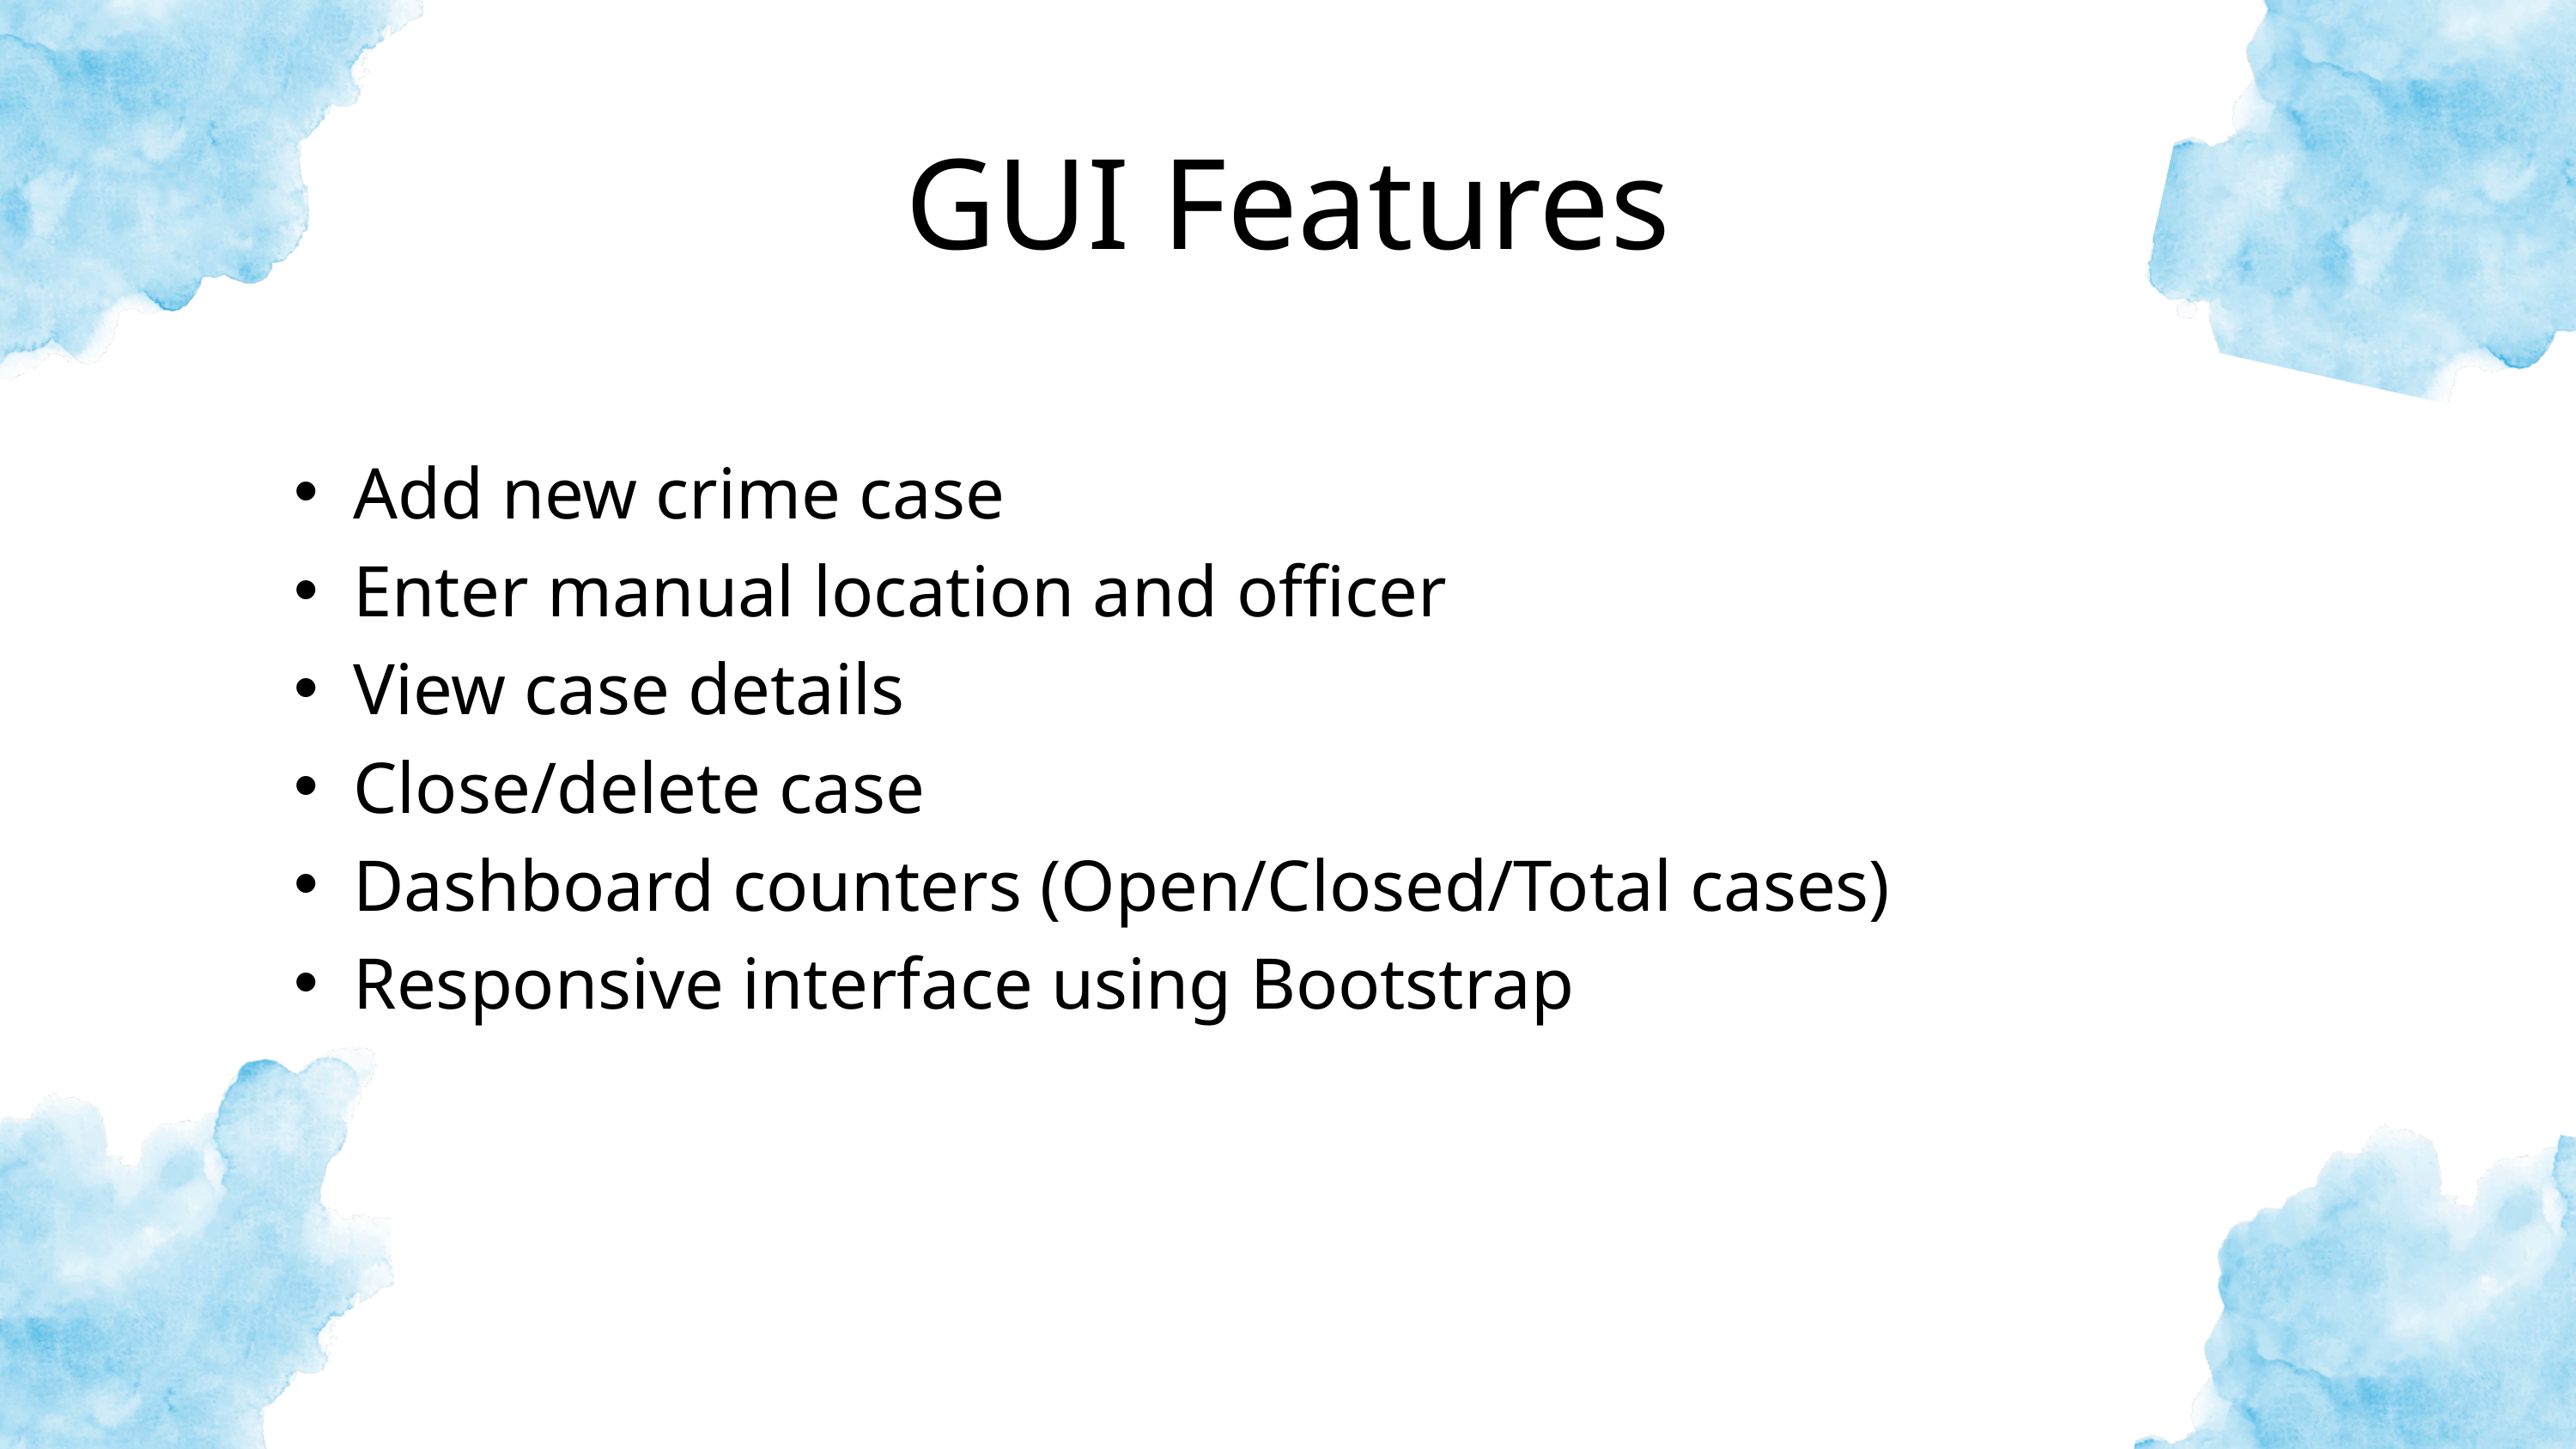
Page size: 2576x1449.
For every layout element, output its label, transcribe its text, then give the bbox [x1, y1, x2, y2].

text_box [2131, 0, 2576, 433]
text_box [0, 1055, 406, 1449]
text_box Add new crime case Enter manual location and officer View case details Close/delete case Dashboard counters (Open/Closed/Total cases) Responsive interface using Bootstrap [234, 434, 2576, 1122]
text_box GUI Features [568, 99, 2008, 275]
text_box [0, 0, 436, 398]
text_box [2134, 1122, 2576, 1449]
